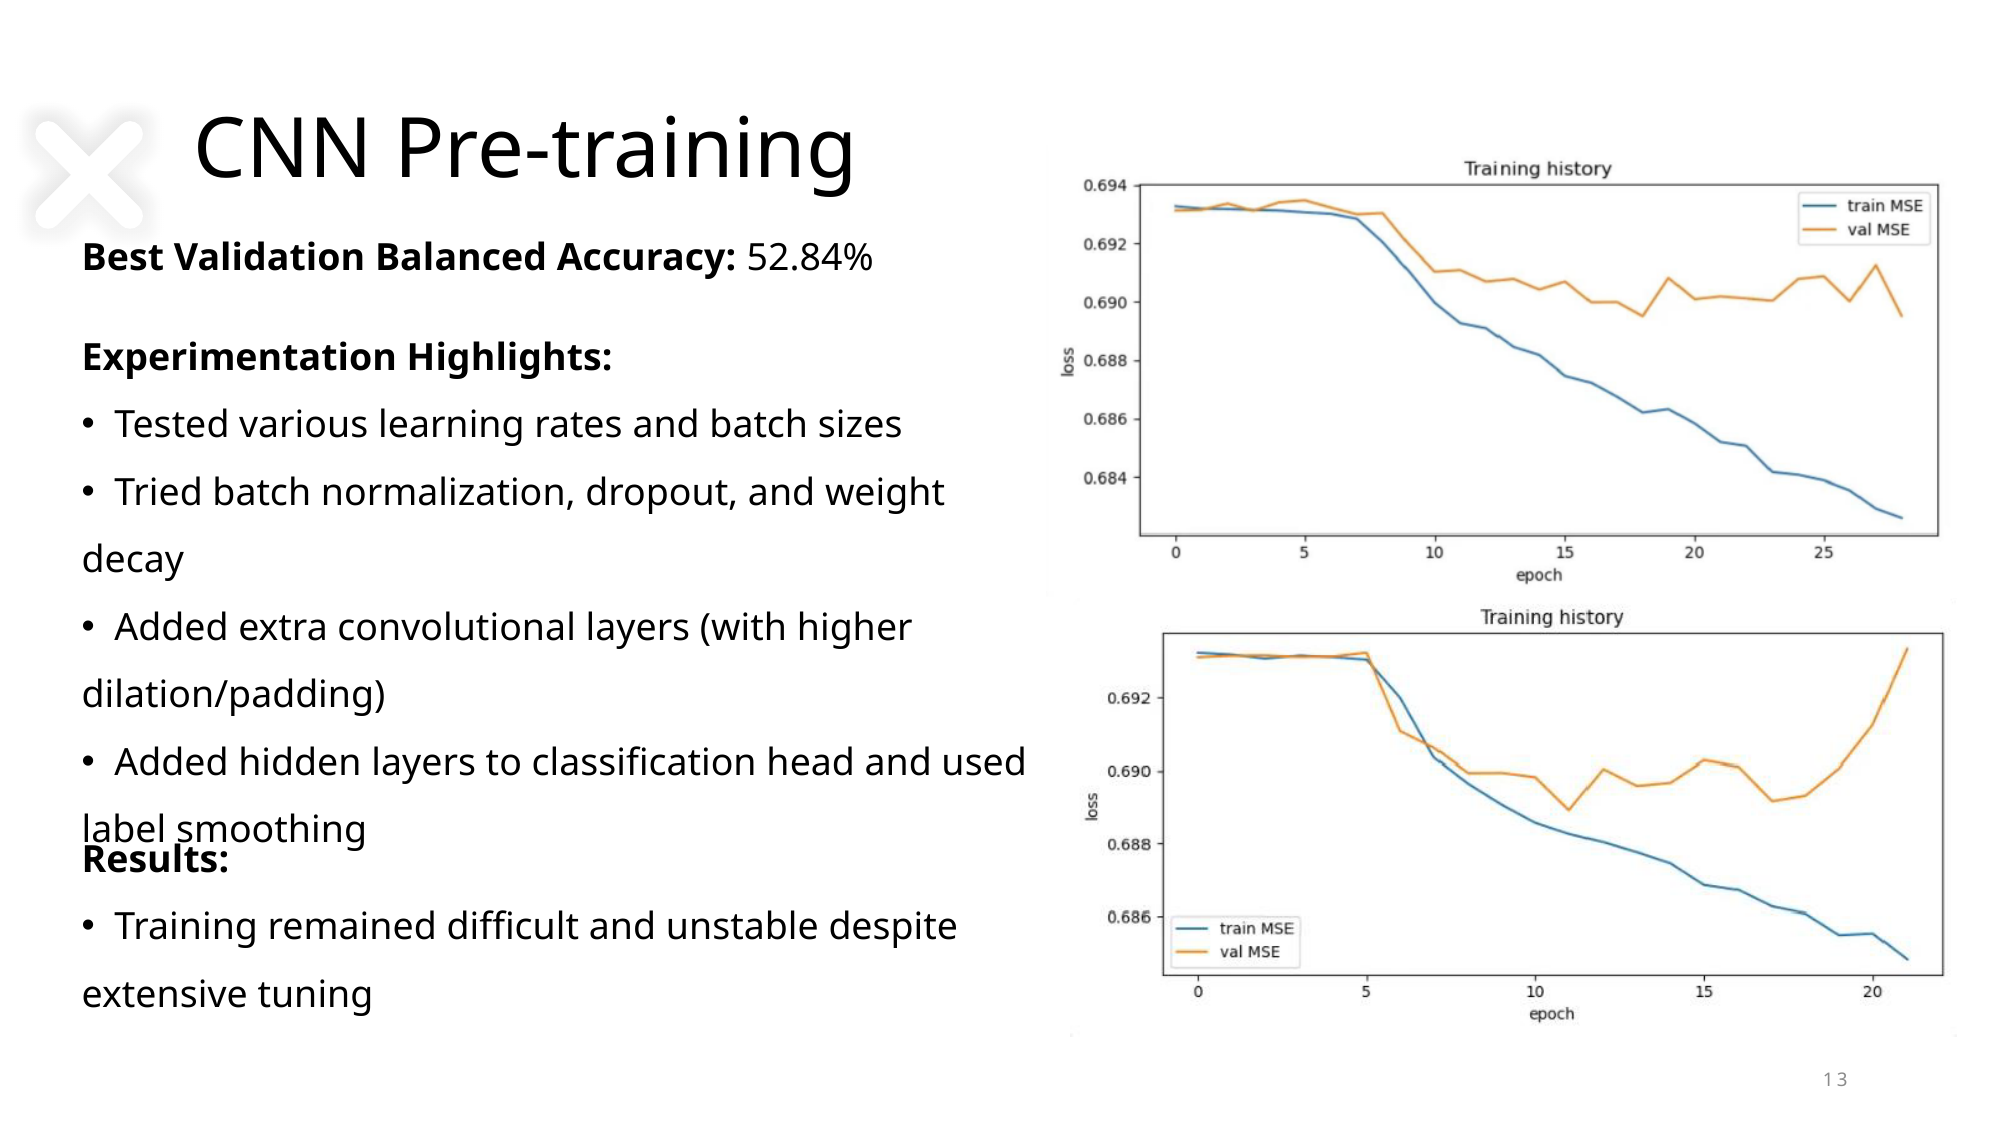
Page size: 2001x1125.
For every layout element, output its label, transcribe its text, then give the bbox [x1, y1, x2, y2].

text_box Best Validation Balanced Accuracy: 52.84% [66, 225, 1046, 286]
slide_number 13 [1412, 1050, 1863, 1110]
picture [1046, 144, 1983, 1037]
text_box Experimentation Highlights: Tested various learning rates and batch sizes Tried batch normalization, dropout, and weight decay Added extra convolutional layers (with higher dilation/padding) Added hidden layers to classification head and used label smoothing [66, 302, 1069, 804]
text_box Results: Training remained difficult and unstable despite extensive tuning [66, 804, 1069, 1023]
text_box CNN Pre-training [179, 86, 895, 202]
